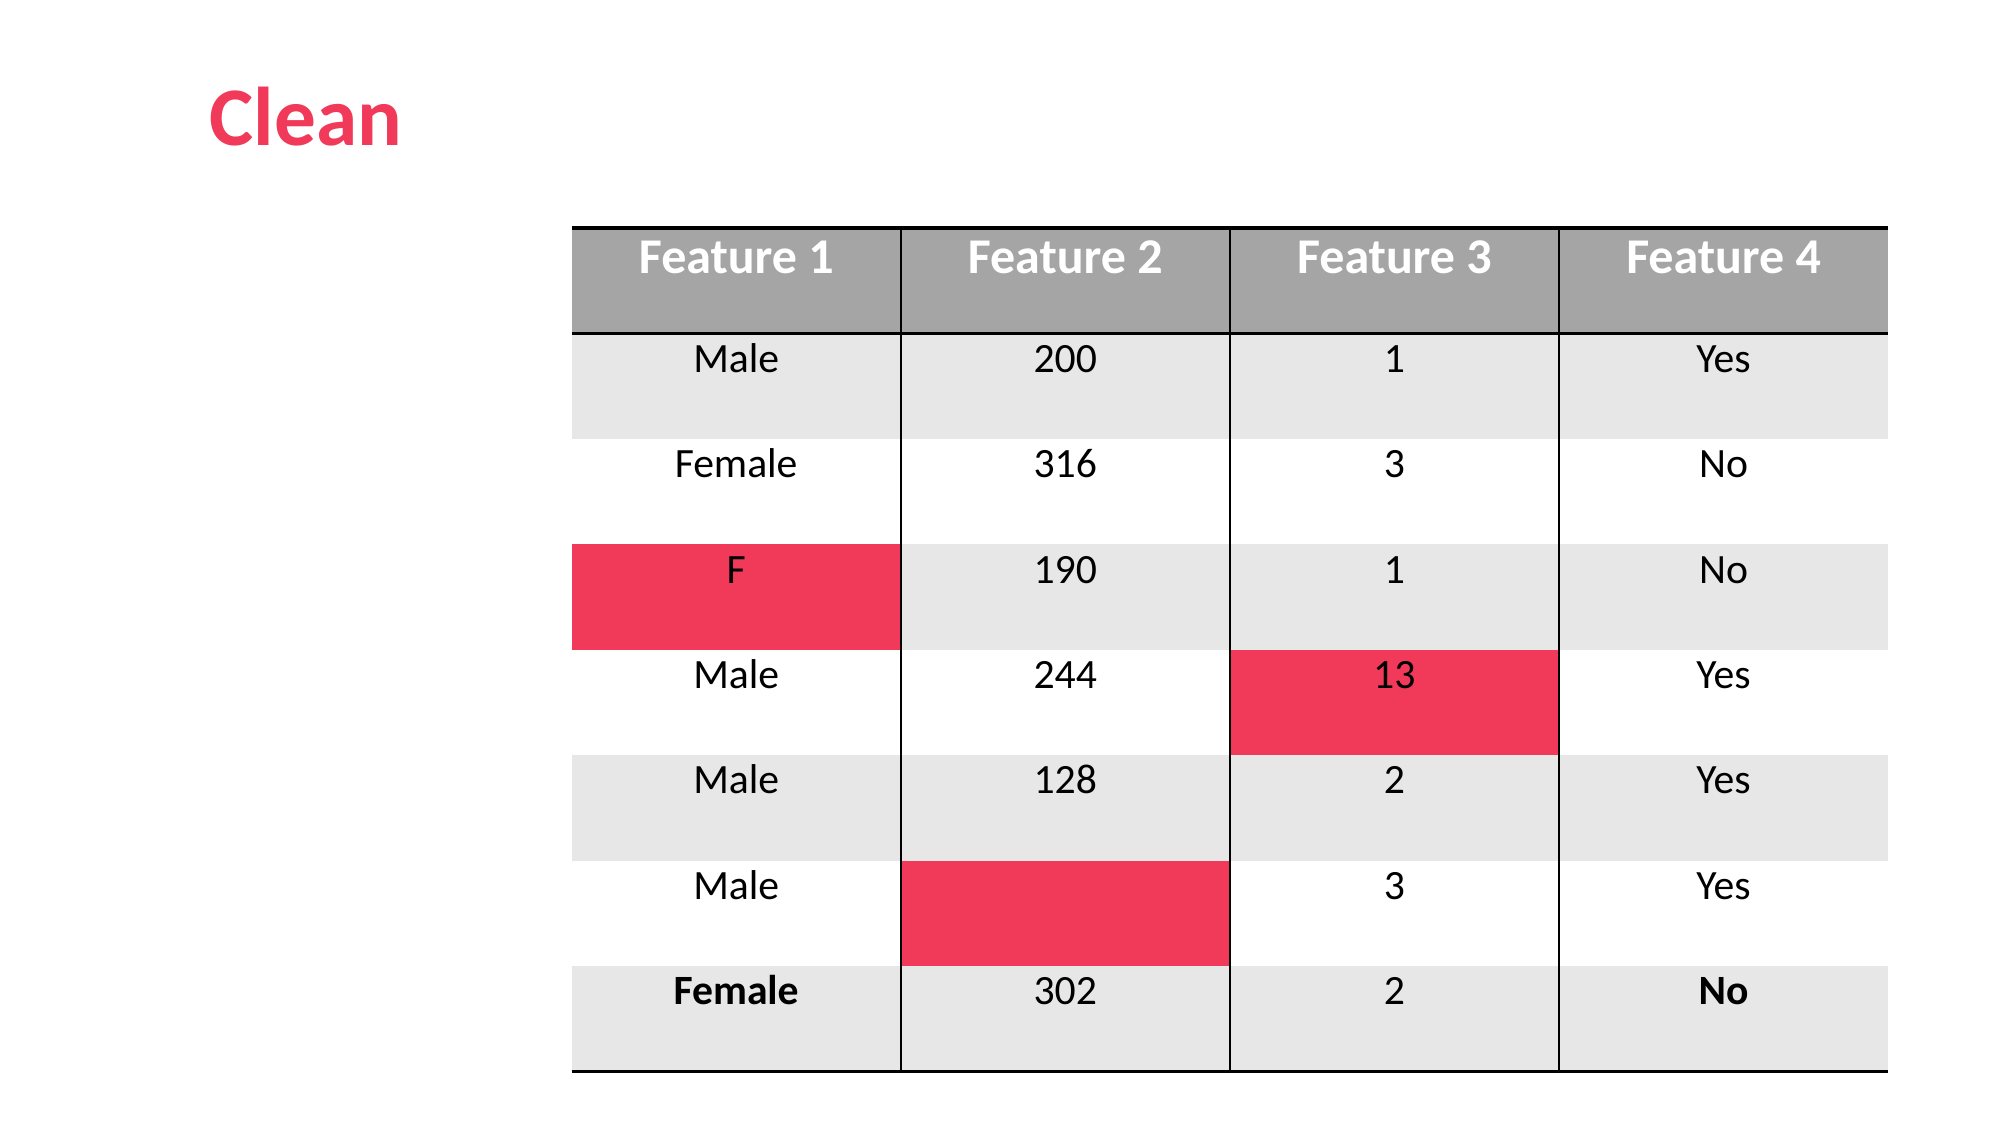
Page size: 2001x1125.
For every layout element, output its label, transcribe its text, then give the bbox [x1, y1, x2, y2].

table_cell Female [572, 439, 900, 544]
table_cell 13 [1231, 650, 1558, 755]
text_box Clean [193, 54, 419, 170]
table_header Feature 2 [902, 230, 1229, 332]
table_cell 316 [902, 439, 1229, 544]
table_cell F [572, 544, 900, 650]
table_cell Male [572, 755, 900, 861]
table_cell 1 [1231, 335, 1558, 439]
table_cell 3 [1231, 861, 1558, 966]
table_cell Yes [1560, 861, 1888, 966]
table_cell Yes [1560, 335, 1888, 439]
table_cell Yes [1560, 755, 1888, 861]
table_cell Male [572, 335, 900, 439]
table_cell 2 [1231, 755, 1558, 861]
table_cell No [1560, 966, 1888, 1070]
table_header Feature 1 [572, 230, 900, 332]
table_cell Male [572, 861, 900, 966]
table_cell 244 [902, 650, 1229, 755]
table_cell Female [572, 966, 900, 1070]
table_cell [902, 861, 1229, 966]
table_cell Yes [1560, 650, 1888, 755]
table_cell No [1560, 439, 1888, 544]
table_cell 128 [902, 755, 1229, 861]
table_cell 2 [1231, 966, 1558, 1070]
table_cell 190 [902, 544, 1229, 650]
table_header Feature 3 [1231, 230, 1558, 332]
table_cell Male [572, 650, 900, 755]
table_cell 3 [1231, 439, 1558, 544]
table_cell 1 [1231, 544, 1558, 650]
table_cell 200 [902, 335, 1229, 439]
table_cell No [1560, 544, 1888, 650]
table_cell 302 [902, 966, 1229, 1070]
table_header Feature 4 [1560, 230, 1888, 332]
